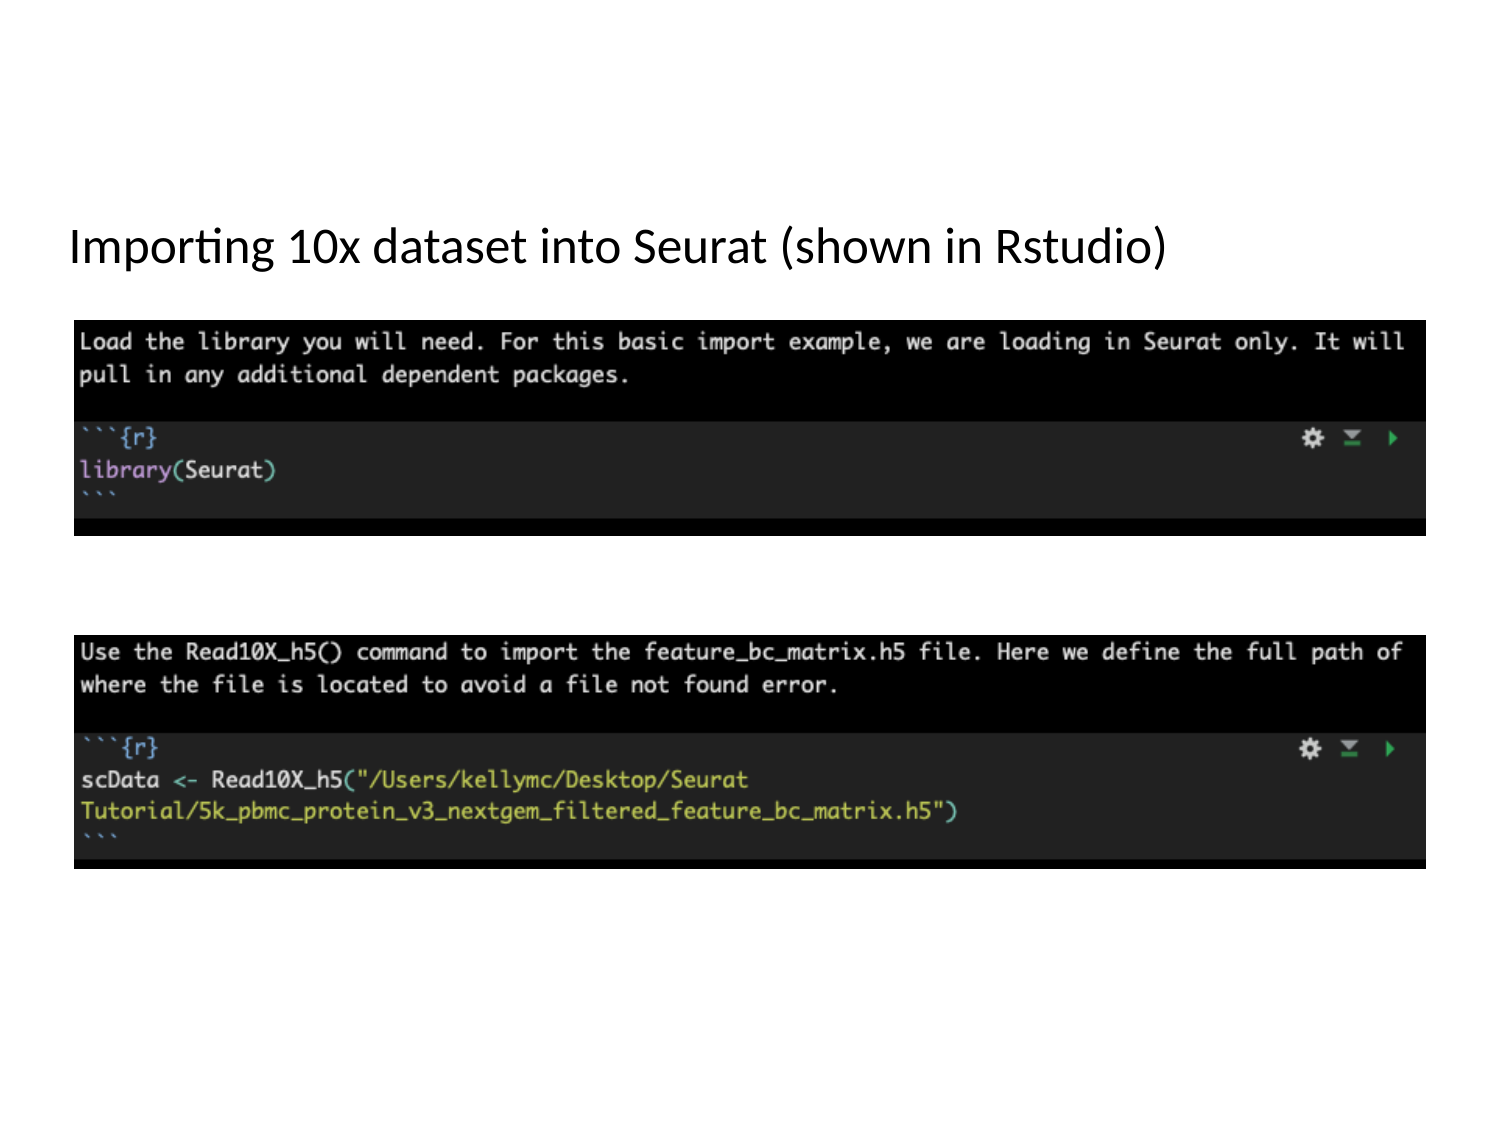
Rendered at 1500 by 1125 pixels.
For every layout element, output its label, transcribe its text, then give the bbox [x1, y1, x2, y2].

text_box Importing 10x dataset into Seurat (shown in Rstudio) [53, 204, 1210, 282]
picture [74, 635, 1426, 869]
picture [74, 320, 1426, 537]
